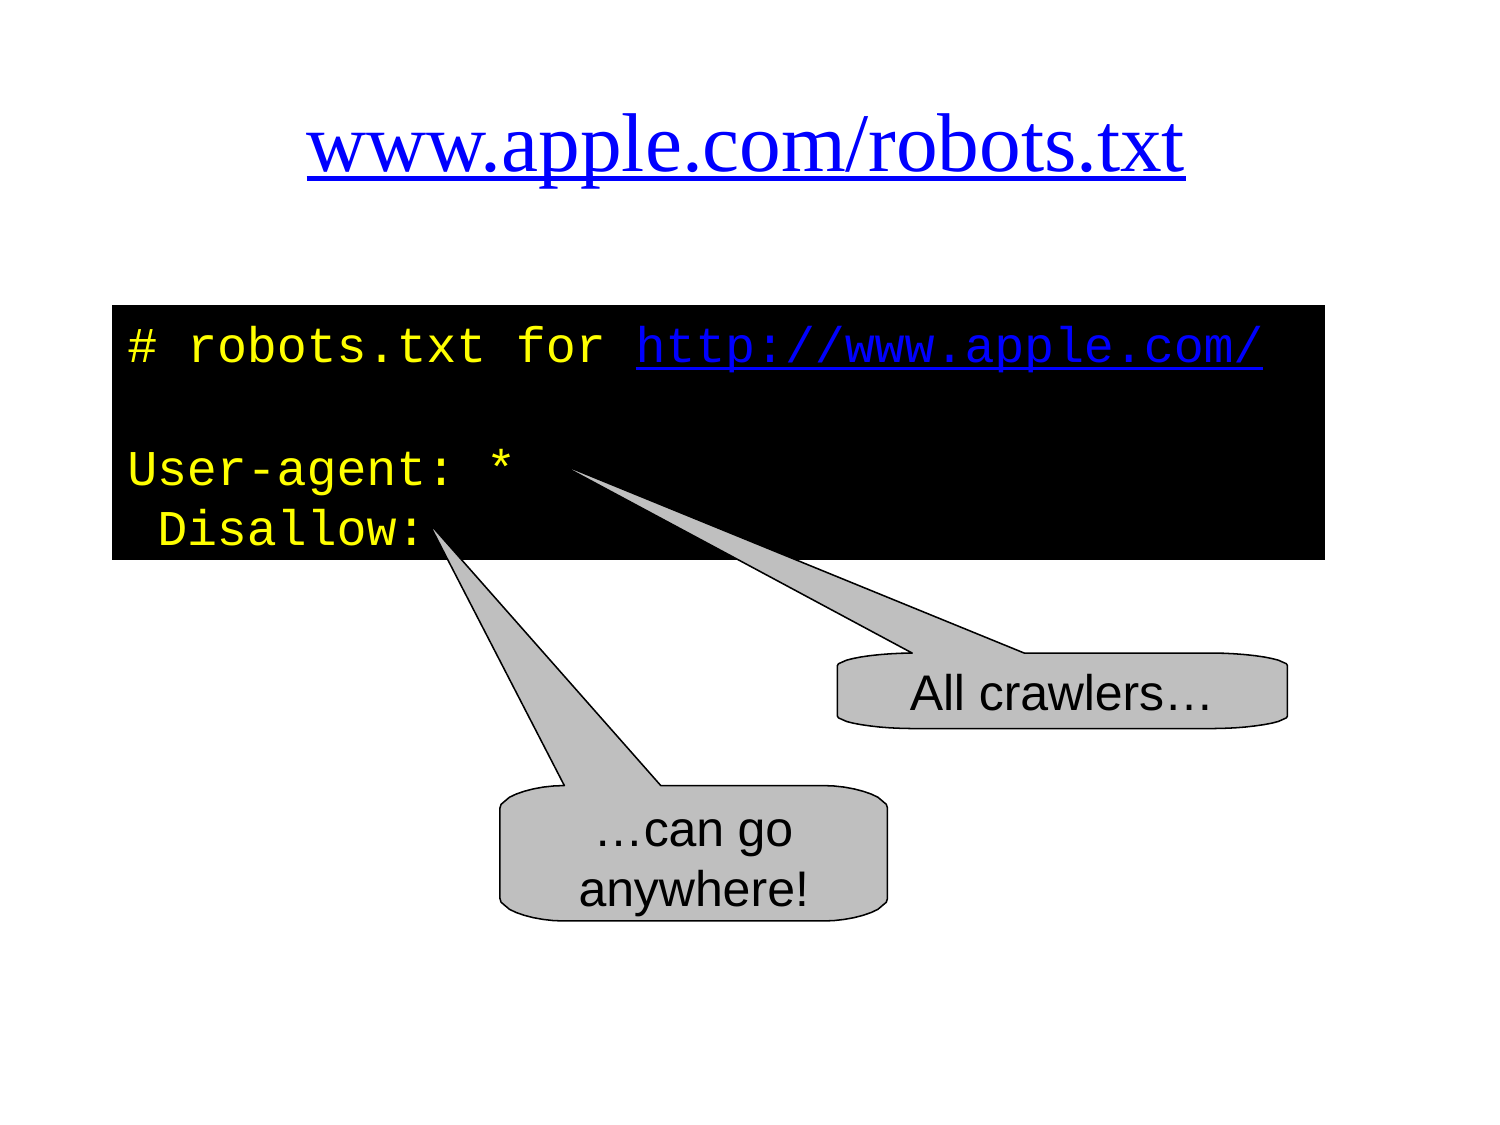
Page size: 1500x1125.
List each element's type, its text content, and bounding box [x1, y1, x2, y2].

text_box [112, 304, 1325, 561]
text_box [427, 460, 1289, 923]
title www.apple.com/robots.txt [304, 86, 1196, 277]
text_box # robots.txt for http://www.apple.com/ User-agent: * Disallow: [125, 310, 1270, 556]
